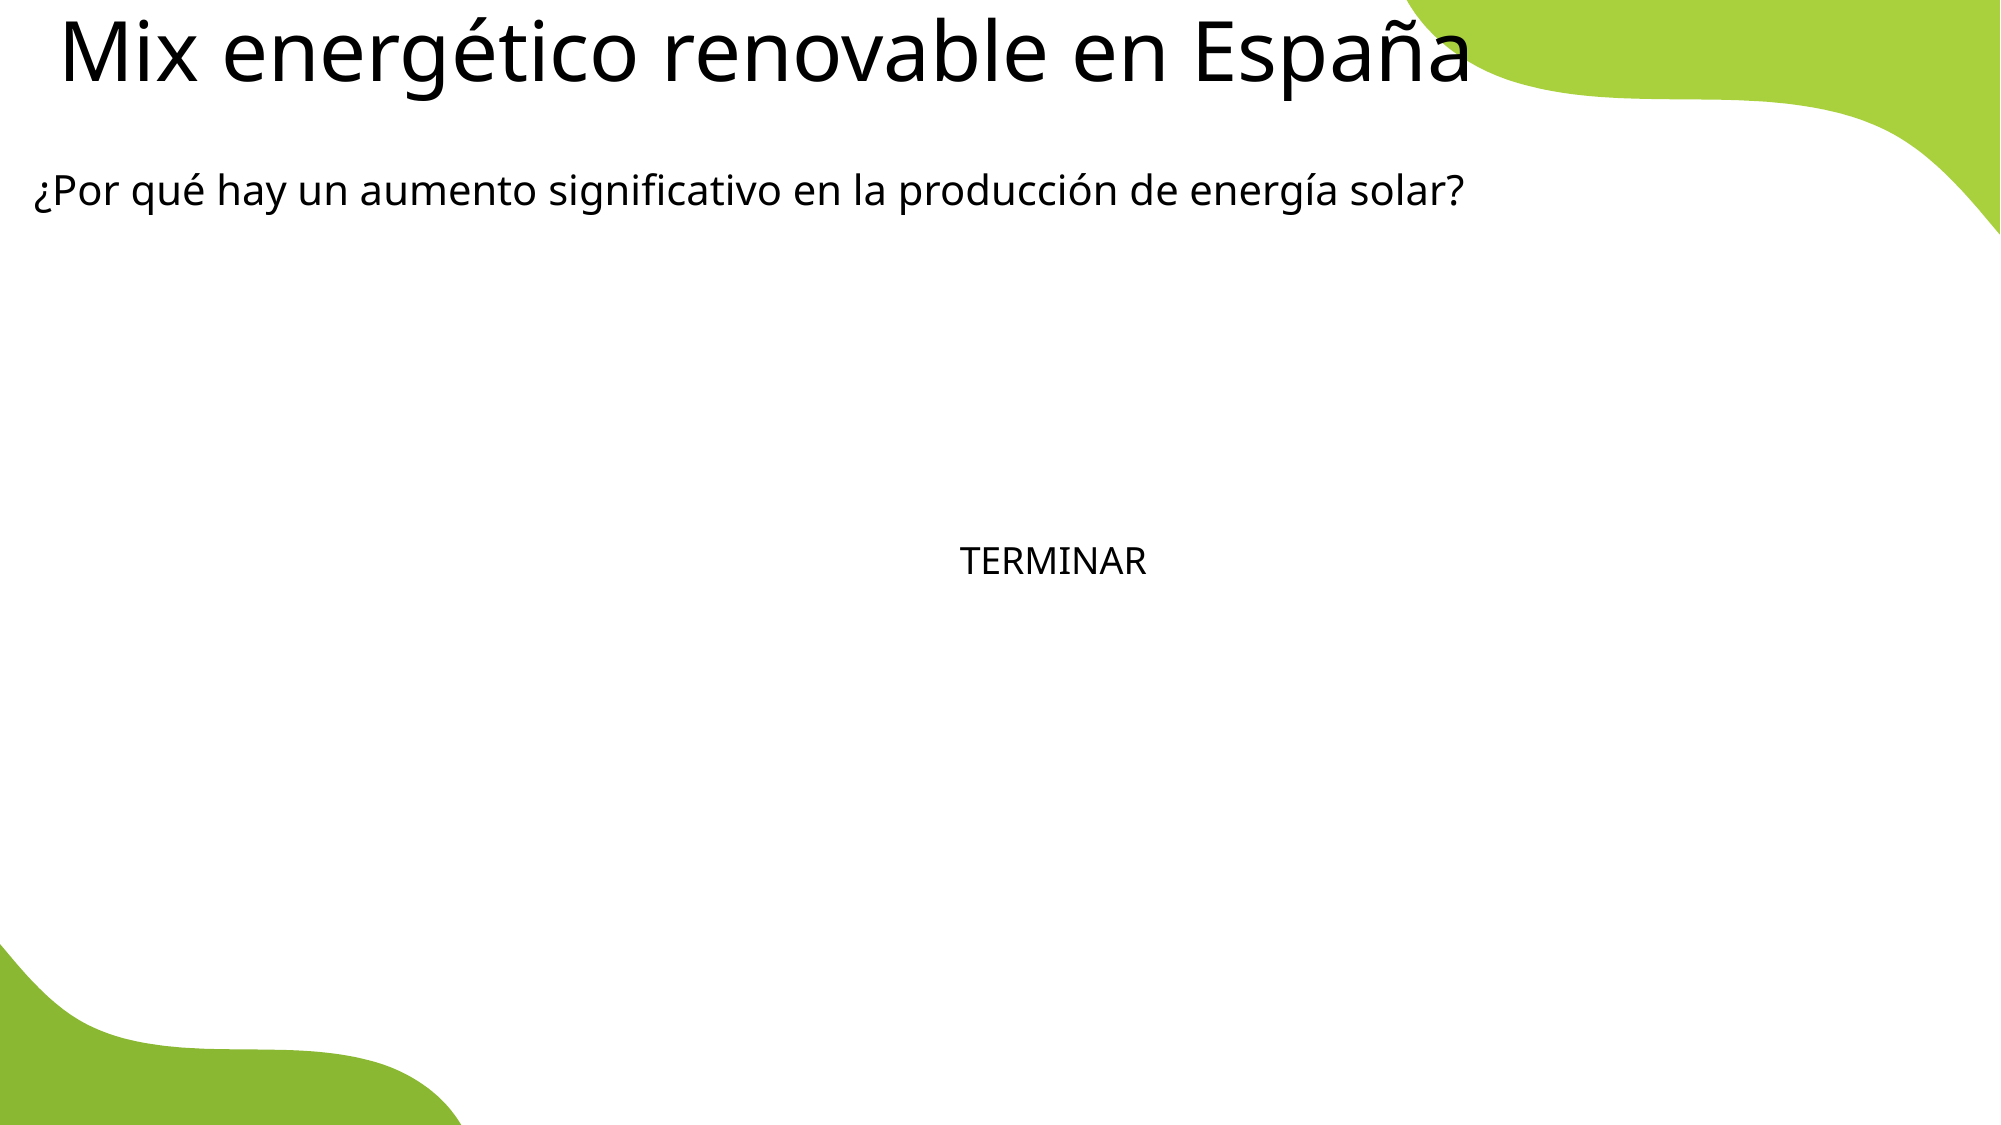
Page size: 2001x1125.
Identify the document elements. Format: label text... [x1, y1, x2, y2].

text_box TERMINAR [253, 529, 1854, 590]
text_box ¿Por qué hay un aumento significativo en la producción de energía solar? [0, 156, 1601, 222]
text_box Mix energético renovable en España [0, 0, 1545, 109]
